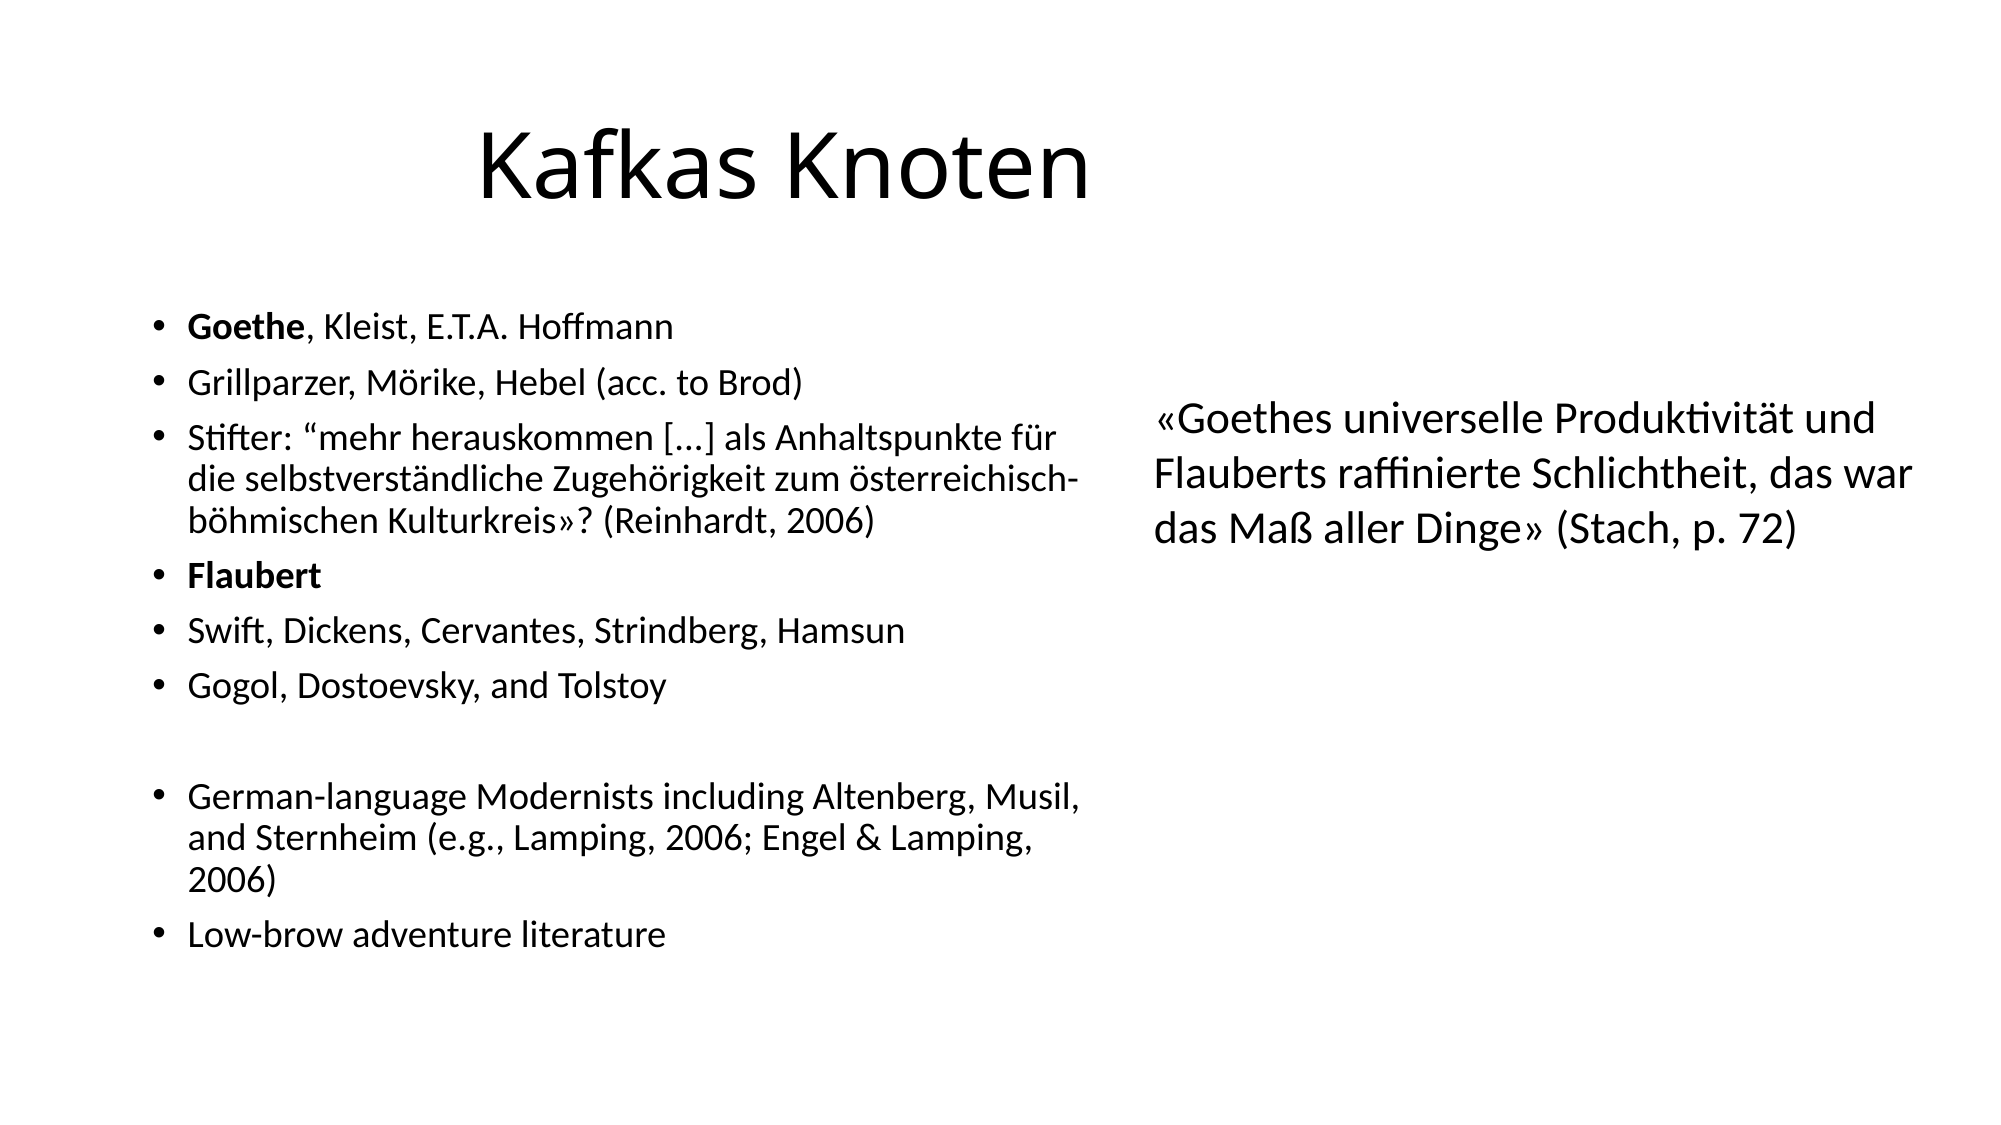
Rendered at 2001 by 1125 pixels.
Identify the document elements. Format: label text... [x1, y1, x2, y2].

title Kafkas Knoten [460, 59, 1863, 278]
list Goethe, Kleist, E.T.A. Hoffmann Grillparzer, Mörike, Hebel (acc. to Brod) Stifter: “mehr herauskommen [...] als Anhaltspunkte für die selbstverständliche Zugehörigkeit zum österreichisch-böhmischen Kulturkreis»? (Reinhardt, 2006) Flaubert Swift, Dickens, Cervantes, Strindberg, Hamsun Gogol, Dostoevsky, and Tolstoy German-language Modernists including Altenberg, Musil, and Sternheim (e.g., Lamping, 2006; Engel & Lamping, 2006) Low-brow adventure literature [137, 299, 1106, 1014]
text_box «Goethes universelle Produktivität und Flauberts raffinierte Schlichtheit, das war das Maß aller Dinge» (Stach, p. 72) [1138, 380, 2000, 561]
